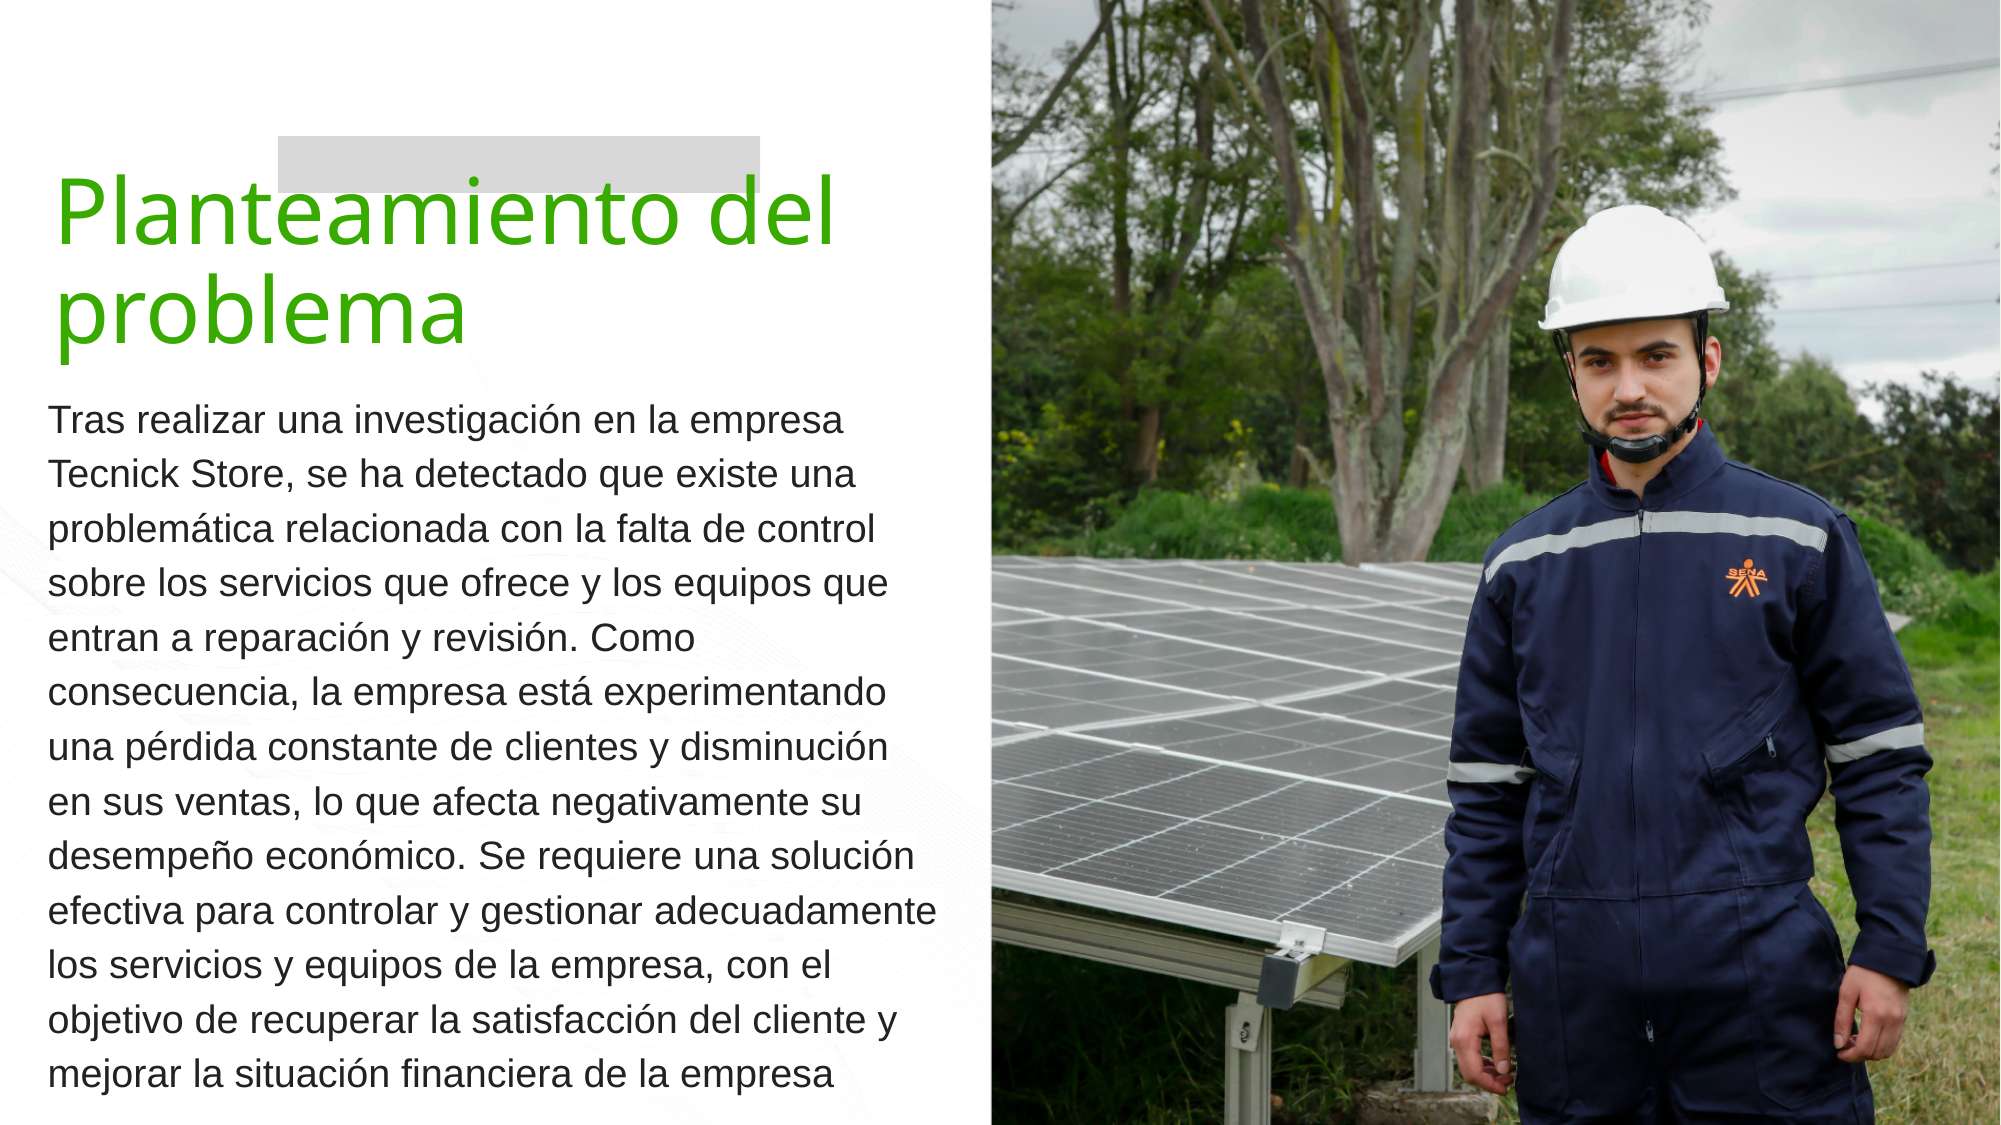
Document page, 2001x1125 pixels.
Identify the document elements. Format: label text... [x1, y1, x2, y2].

text_box [277, 136, 593, 157]
text_box Planteamiento del problema [38, 157, 593, 269]
text_box Tras realizar una investigación en la empresa Tecnick Store, se ha detectado que existe una problemática relacionada con la falta de control sobre los servicios que ofrece y los equipos que entran a reparación y revisión. Como consecuencia, la empresa está experimentando una pérdida constante de clientes y disminución en sus ventas, lo que afecta negativamente su desempeño económico. Se requiere una solución efectiva para controlar y gestionar adecuadamente los servicios y equipos de la empresa, con el objetivo de recuperar la satisfacción del cliente y mejorar la situación financiera de la empresa [32, 378, 593, 1104]
picture [0, 0, 2001, 1125]
